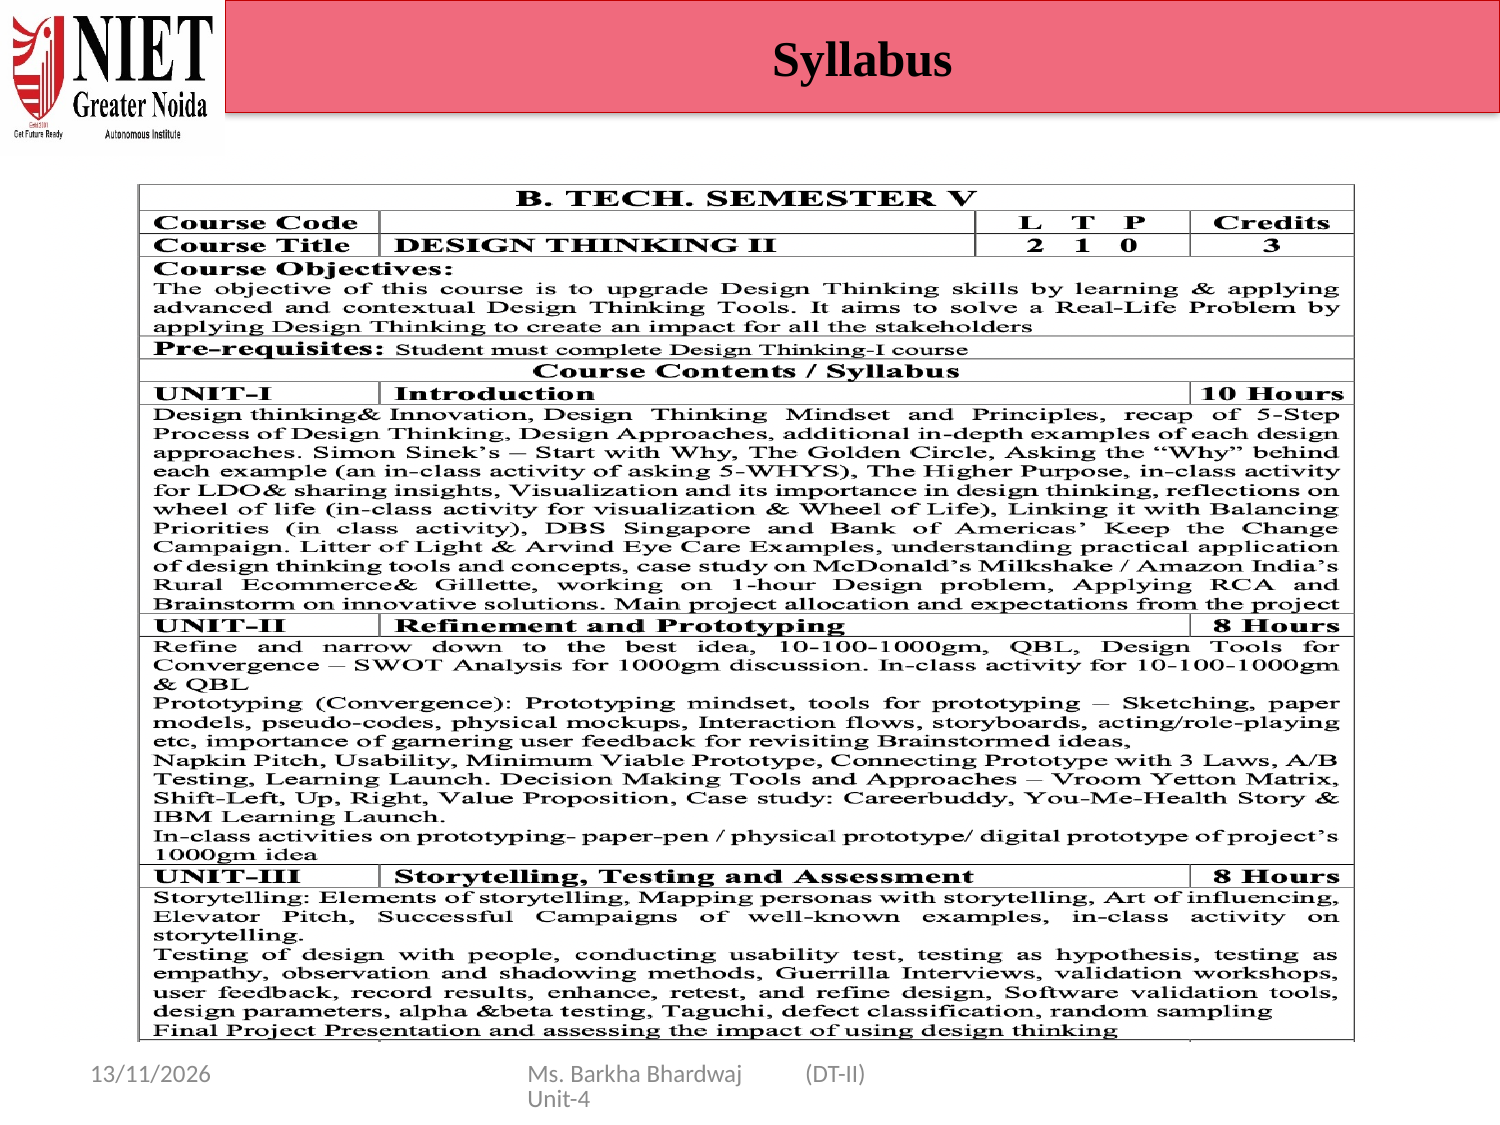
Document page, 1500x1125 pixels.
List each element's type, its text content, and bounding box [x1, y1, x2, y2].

text_box Syllabus [226, 0, 1500, 113]
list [43, 149, 1457, 1042]
picture [0, 0, 226, 156]
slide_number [75, 1051, 425, 1103]
footer Ms. Barkha Bhardwaj (DT-II) Unit-4 [512, 1051, 988, 1103]
